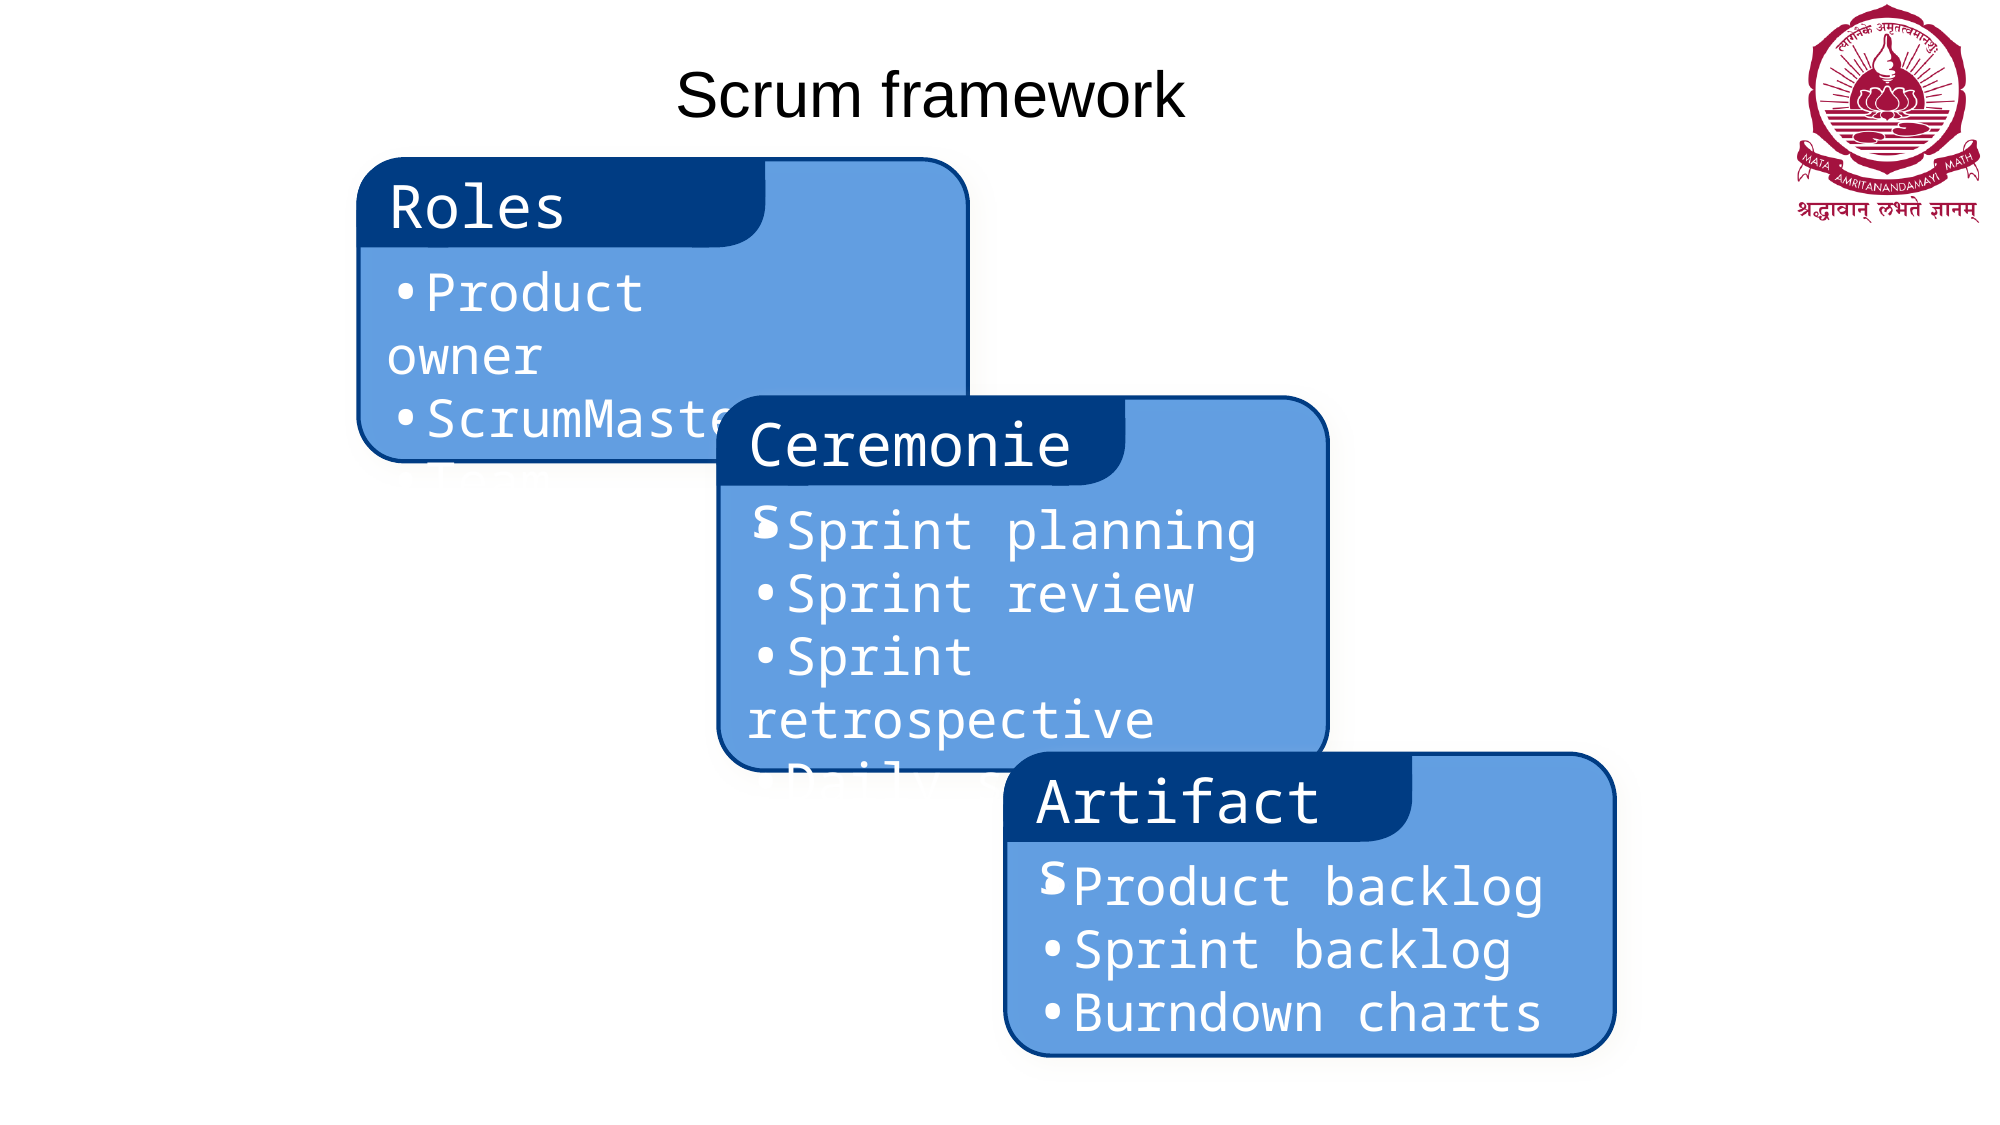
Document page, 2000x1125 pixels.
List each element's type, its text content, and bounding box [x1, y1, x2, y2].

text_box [356, 159, 969, 462]
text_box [716, 397, 1329, 771]
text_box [1003, 753, 1615, 1056]
picture [1776, 1, 2000, 225]
title Scrum framework [99, 45, 1763, 139]
